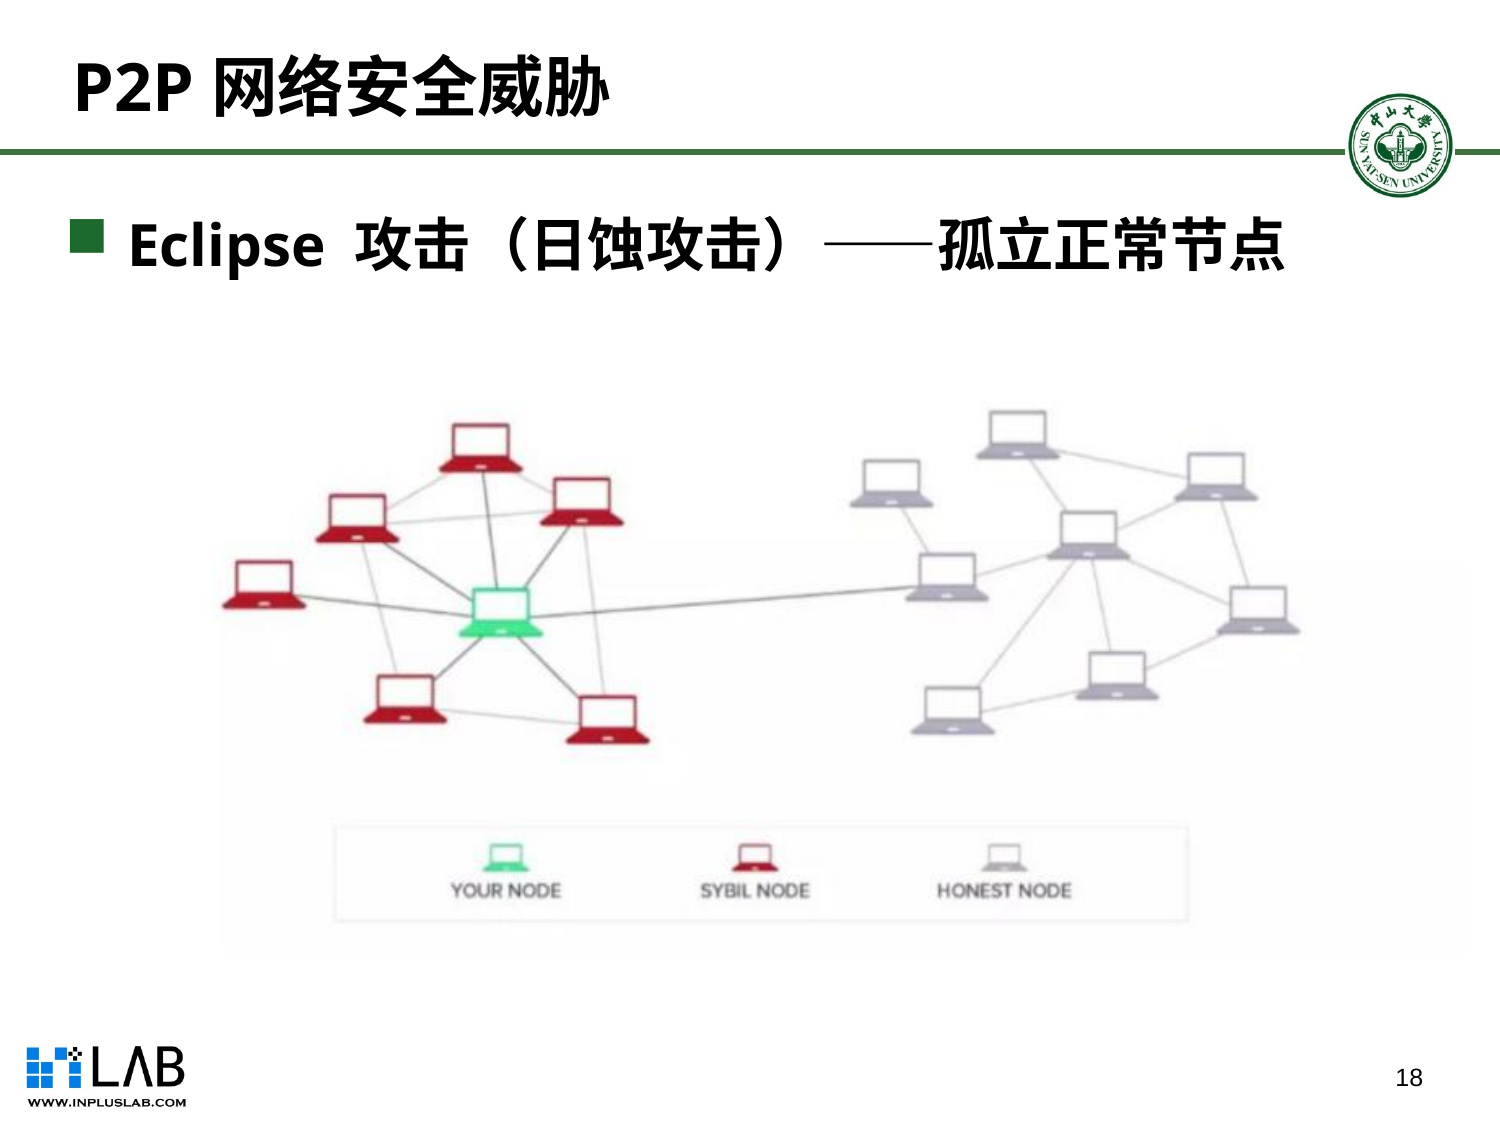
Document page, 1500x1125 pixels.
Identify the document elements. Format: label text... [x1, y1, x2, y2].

text_box Eclipse 攻击（日蚀攻击）——孤立正常节点 [50, 165, 1399, 286]
picture [57, 319, 1466, 997]
title P2P网络安全威胁 [57, 16, 1352, 157]
picture [1345, 90, 1455, 200]
picture [14, 1036, 200, 1119]
